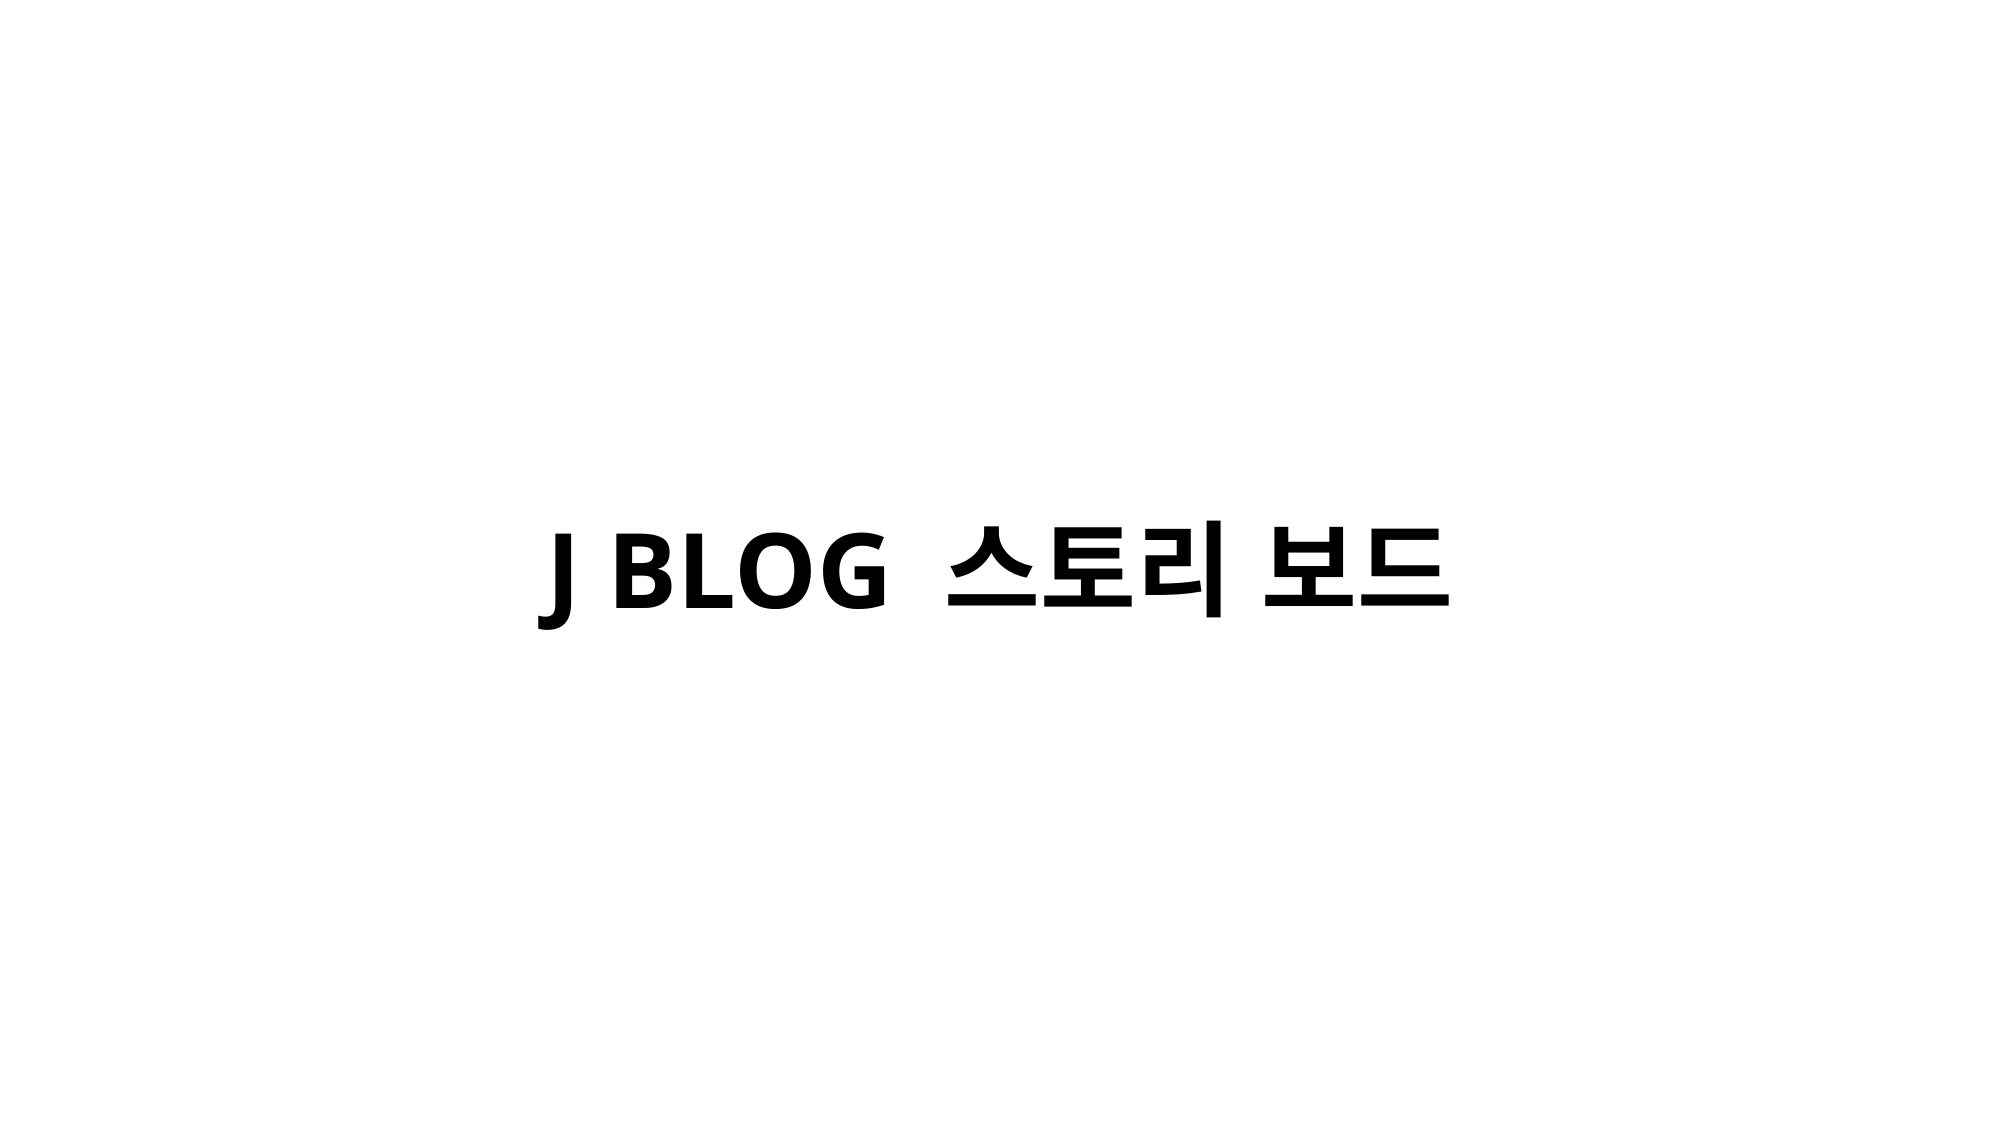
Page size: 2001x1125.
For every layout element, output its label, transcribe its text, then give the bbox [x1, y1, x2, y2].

subtitle J BLOG 스토리 보드 [0, 510, 2000, 615]
